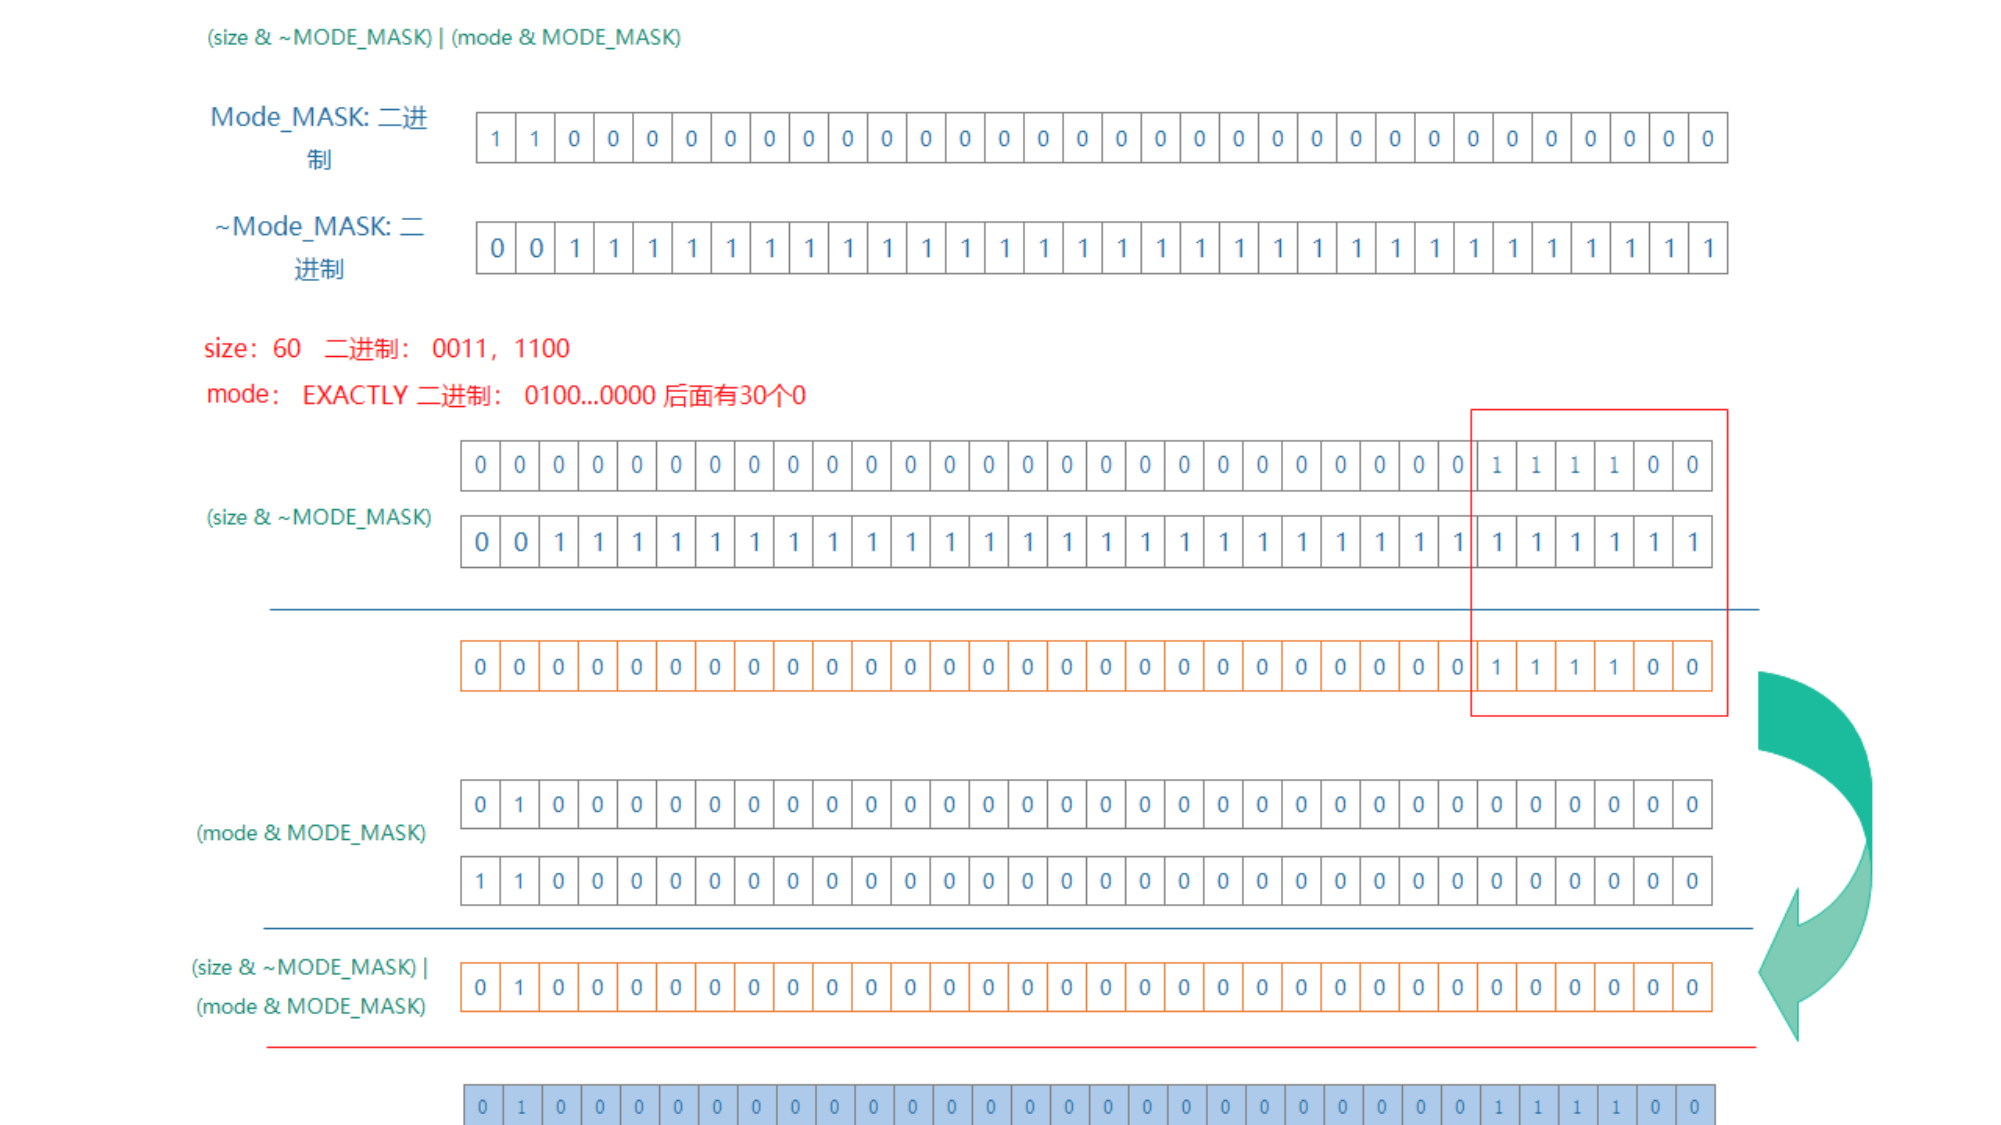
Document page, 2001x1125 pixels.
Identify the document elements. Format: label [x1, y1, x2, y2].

picture [165, 9, 1907, 1125]
